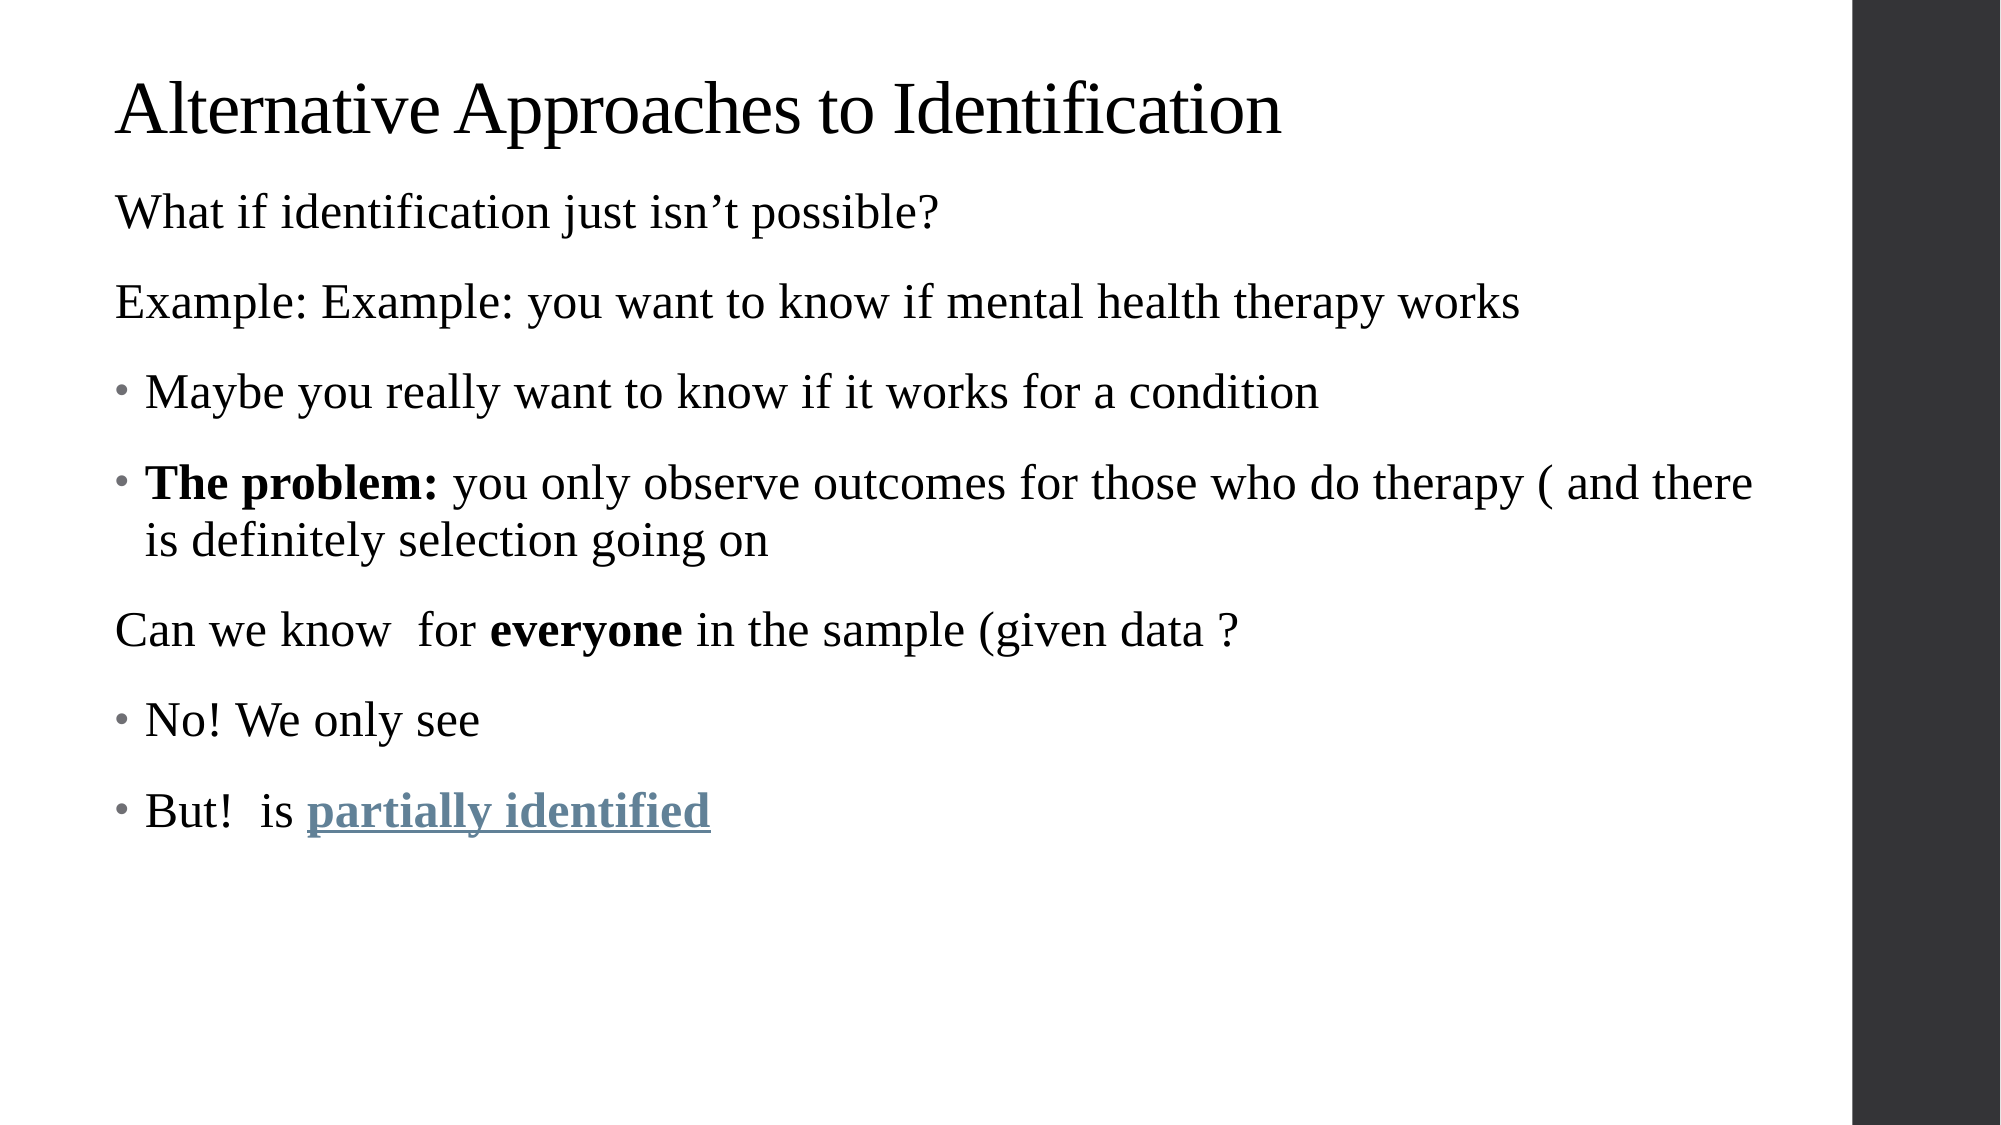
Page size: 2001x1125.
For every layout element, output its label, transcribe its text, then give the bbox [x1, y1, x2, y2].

title Alternative Approaches to Identification [99, 55, 1813, 158]
